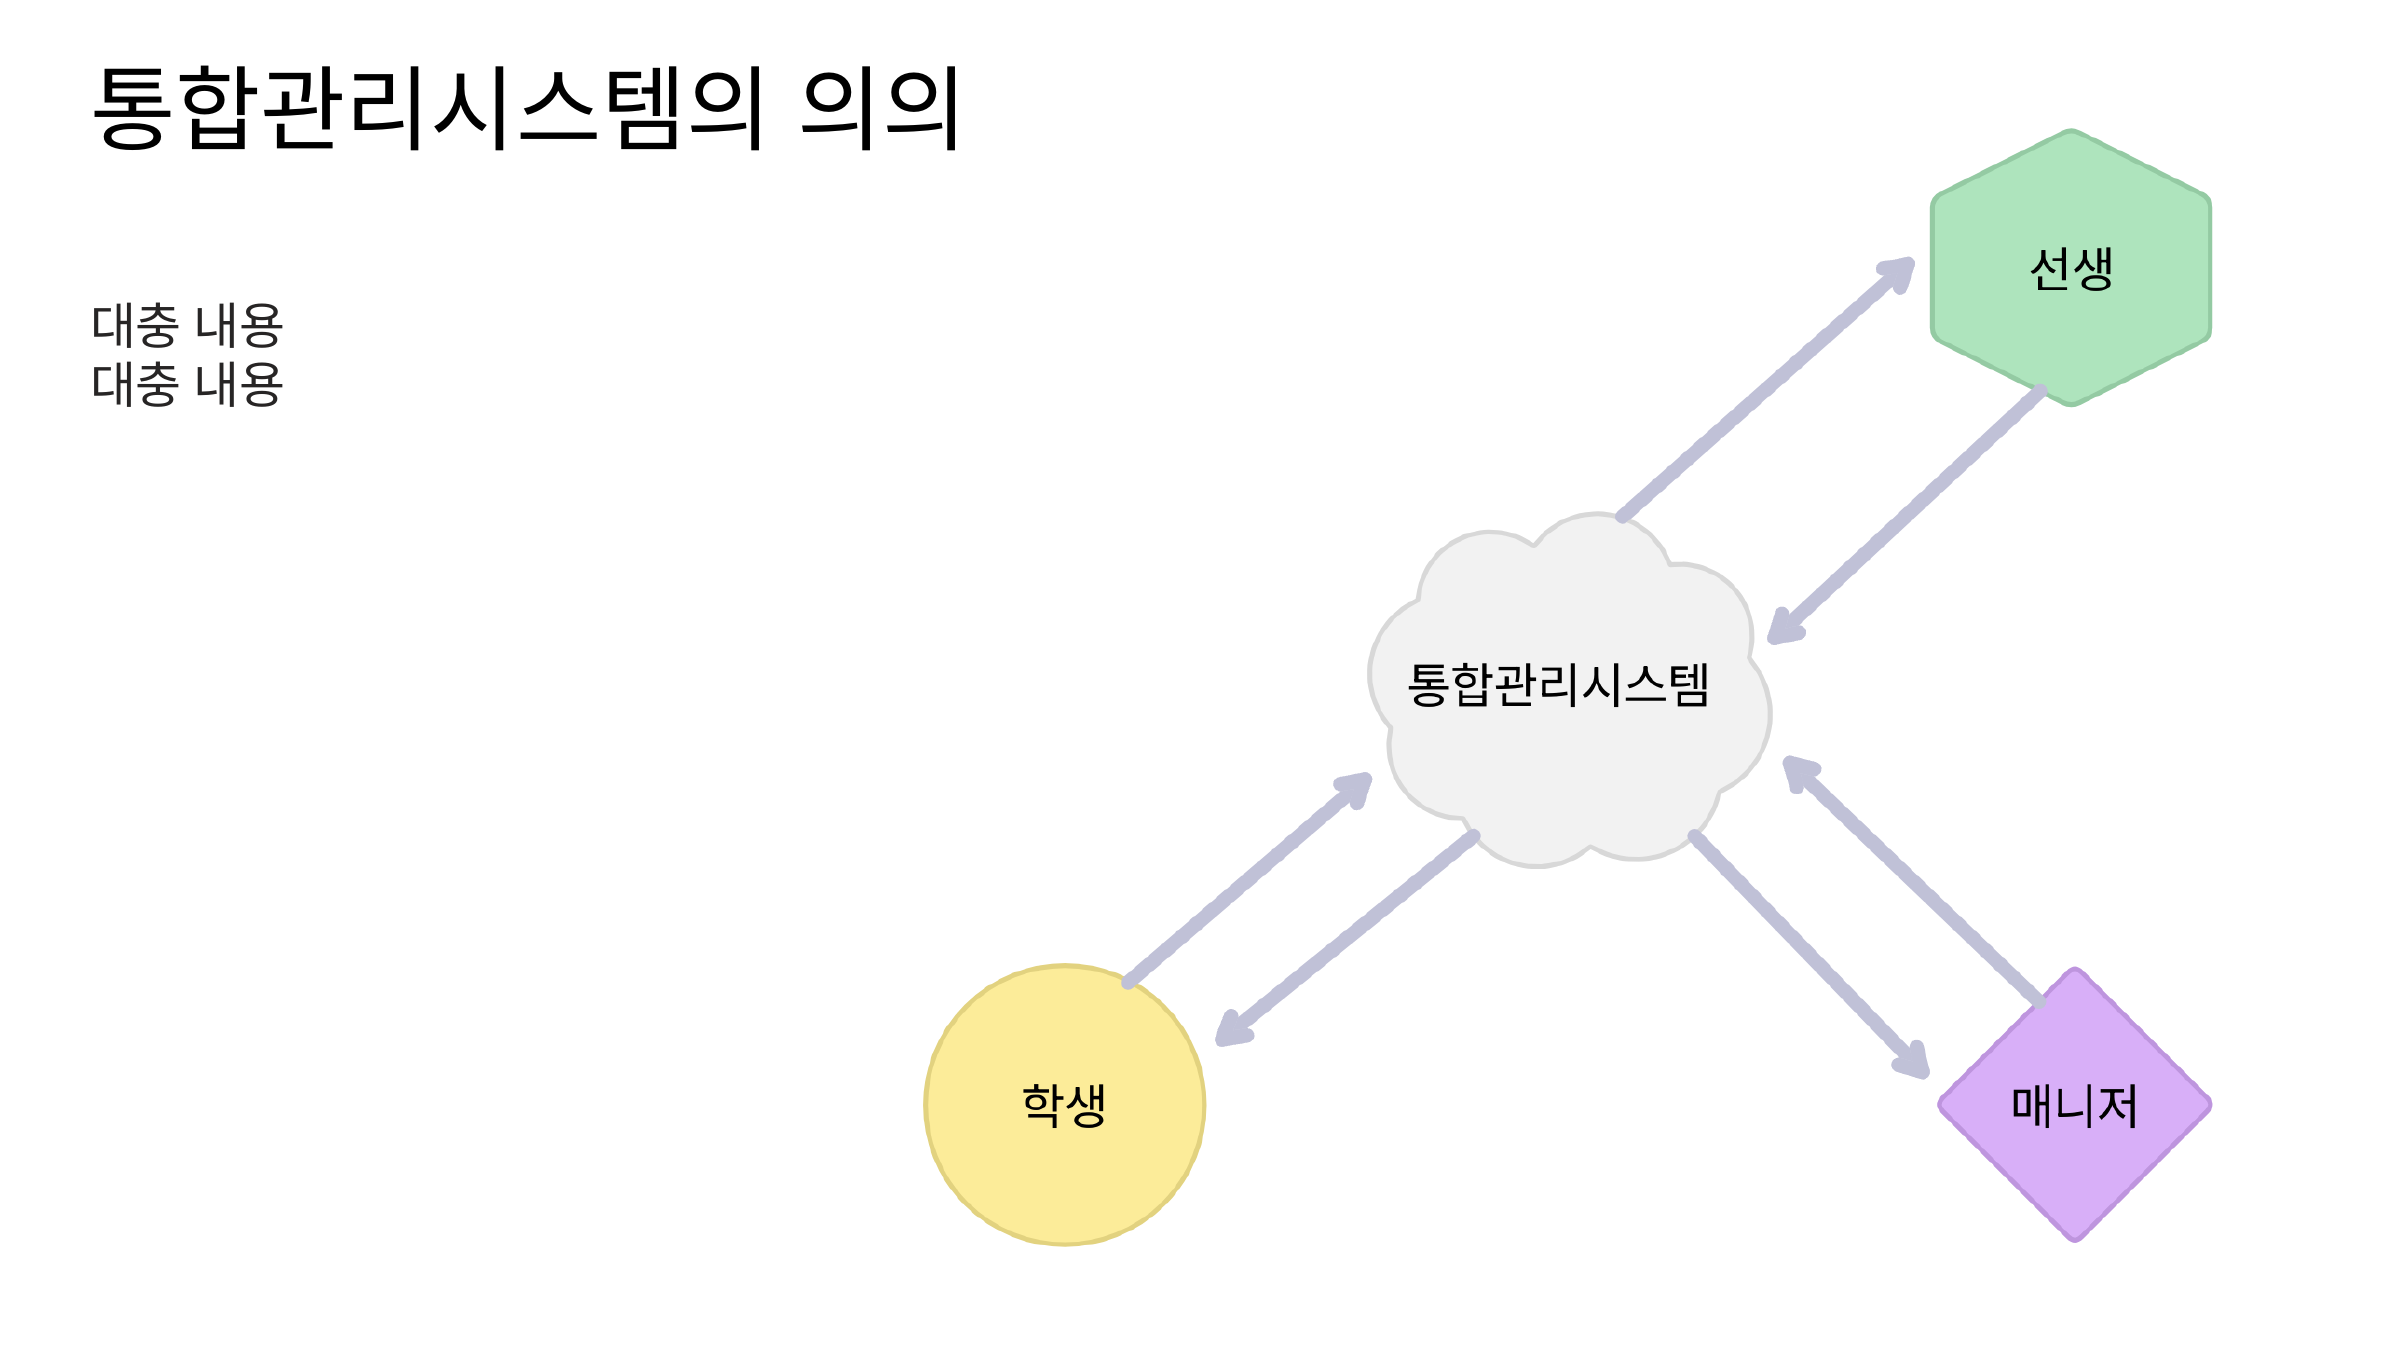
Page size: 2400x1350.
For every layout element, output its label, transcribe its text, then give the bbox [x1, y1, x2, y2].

picture [882, 104, 2283, 1275]
text_box 통합관리시스템의 의의 [90, 46, 1021, 163]
text_box 대충 내용 대충 내용 [90, 294, 702, 488]
